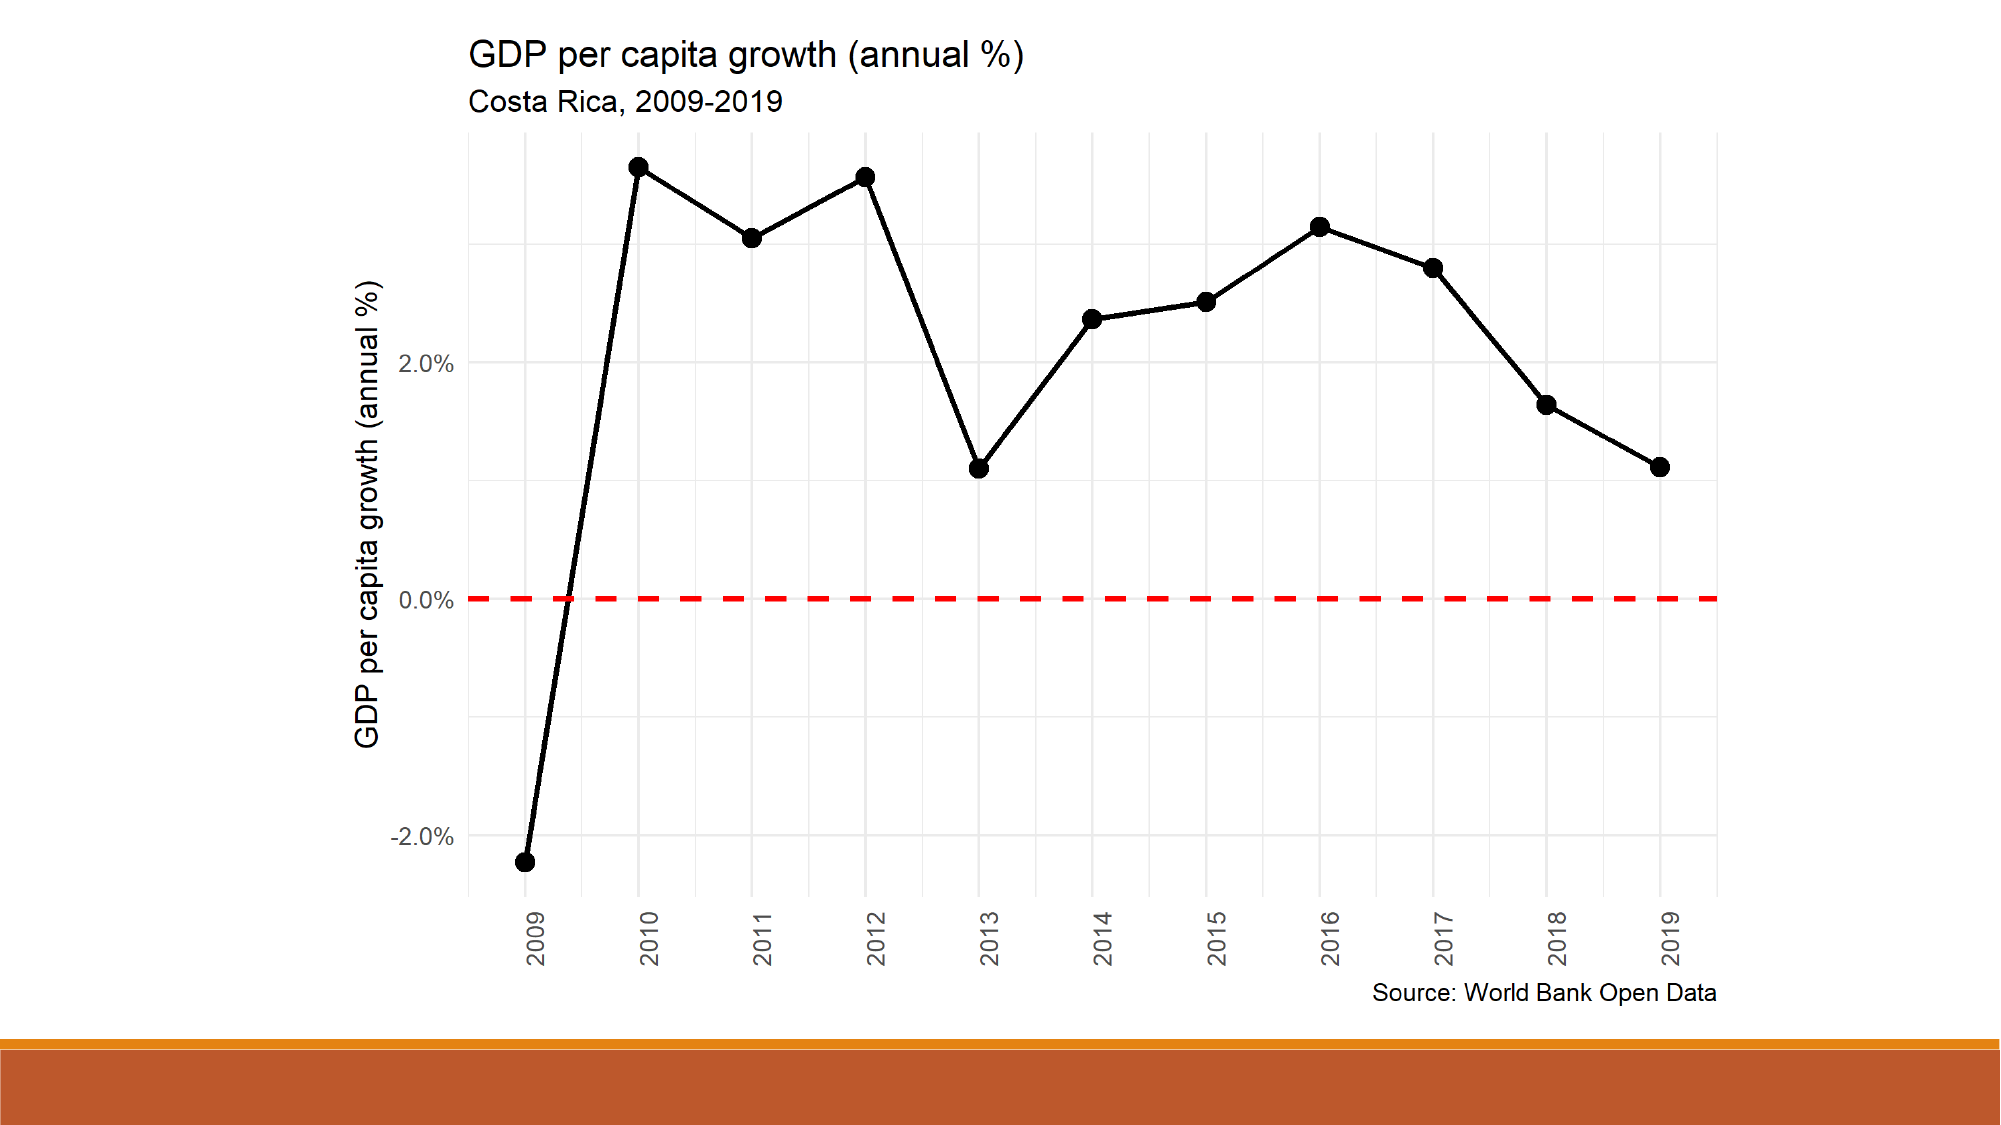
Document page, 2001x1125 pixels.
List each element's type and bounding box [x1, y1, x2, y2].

list [338, 24, 1733, 1021]
